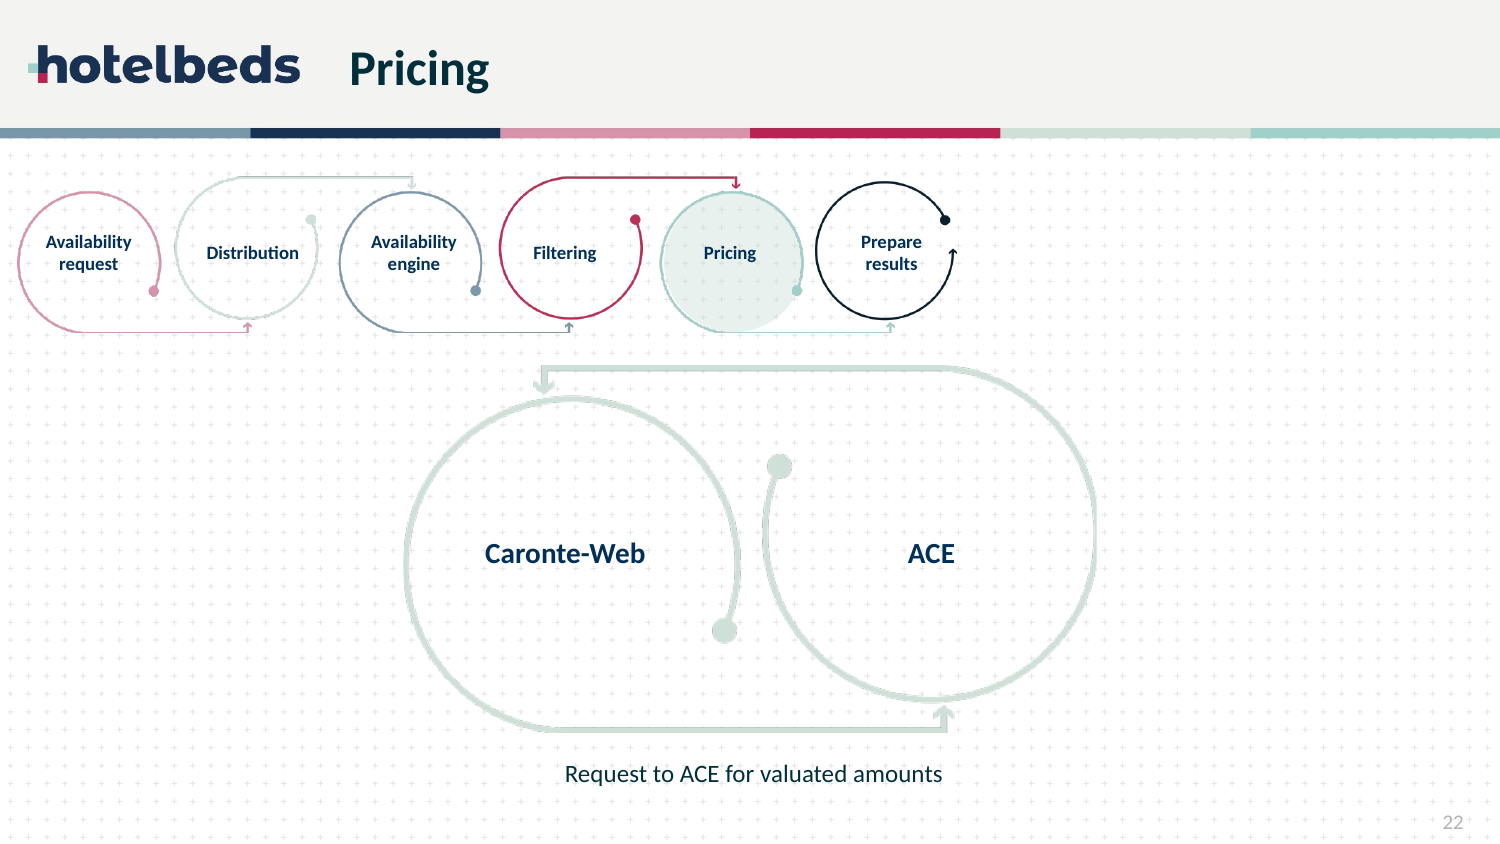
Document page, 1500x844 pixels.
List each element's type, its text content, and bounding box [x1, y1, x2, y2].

slide_number 22 [1328, 794, 1479, 844]
text_box Pricing [334, 28, 505, 103]
text_box [0, 139, 1500, 844]
text_box Request to ACE for valuated amounts [549, 750, 959, 796]
picture [0, 0, 1500, 139]
picture [403, 365, 1097, 733]
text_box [17, 175, 957, 333]
